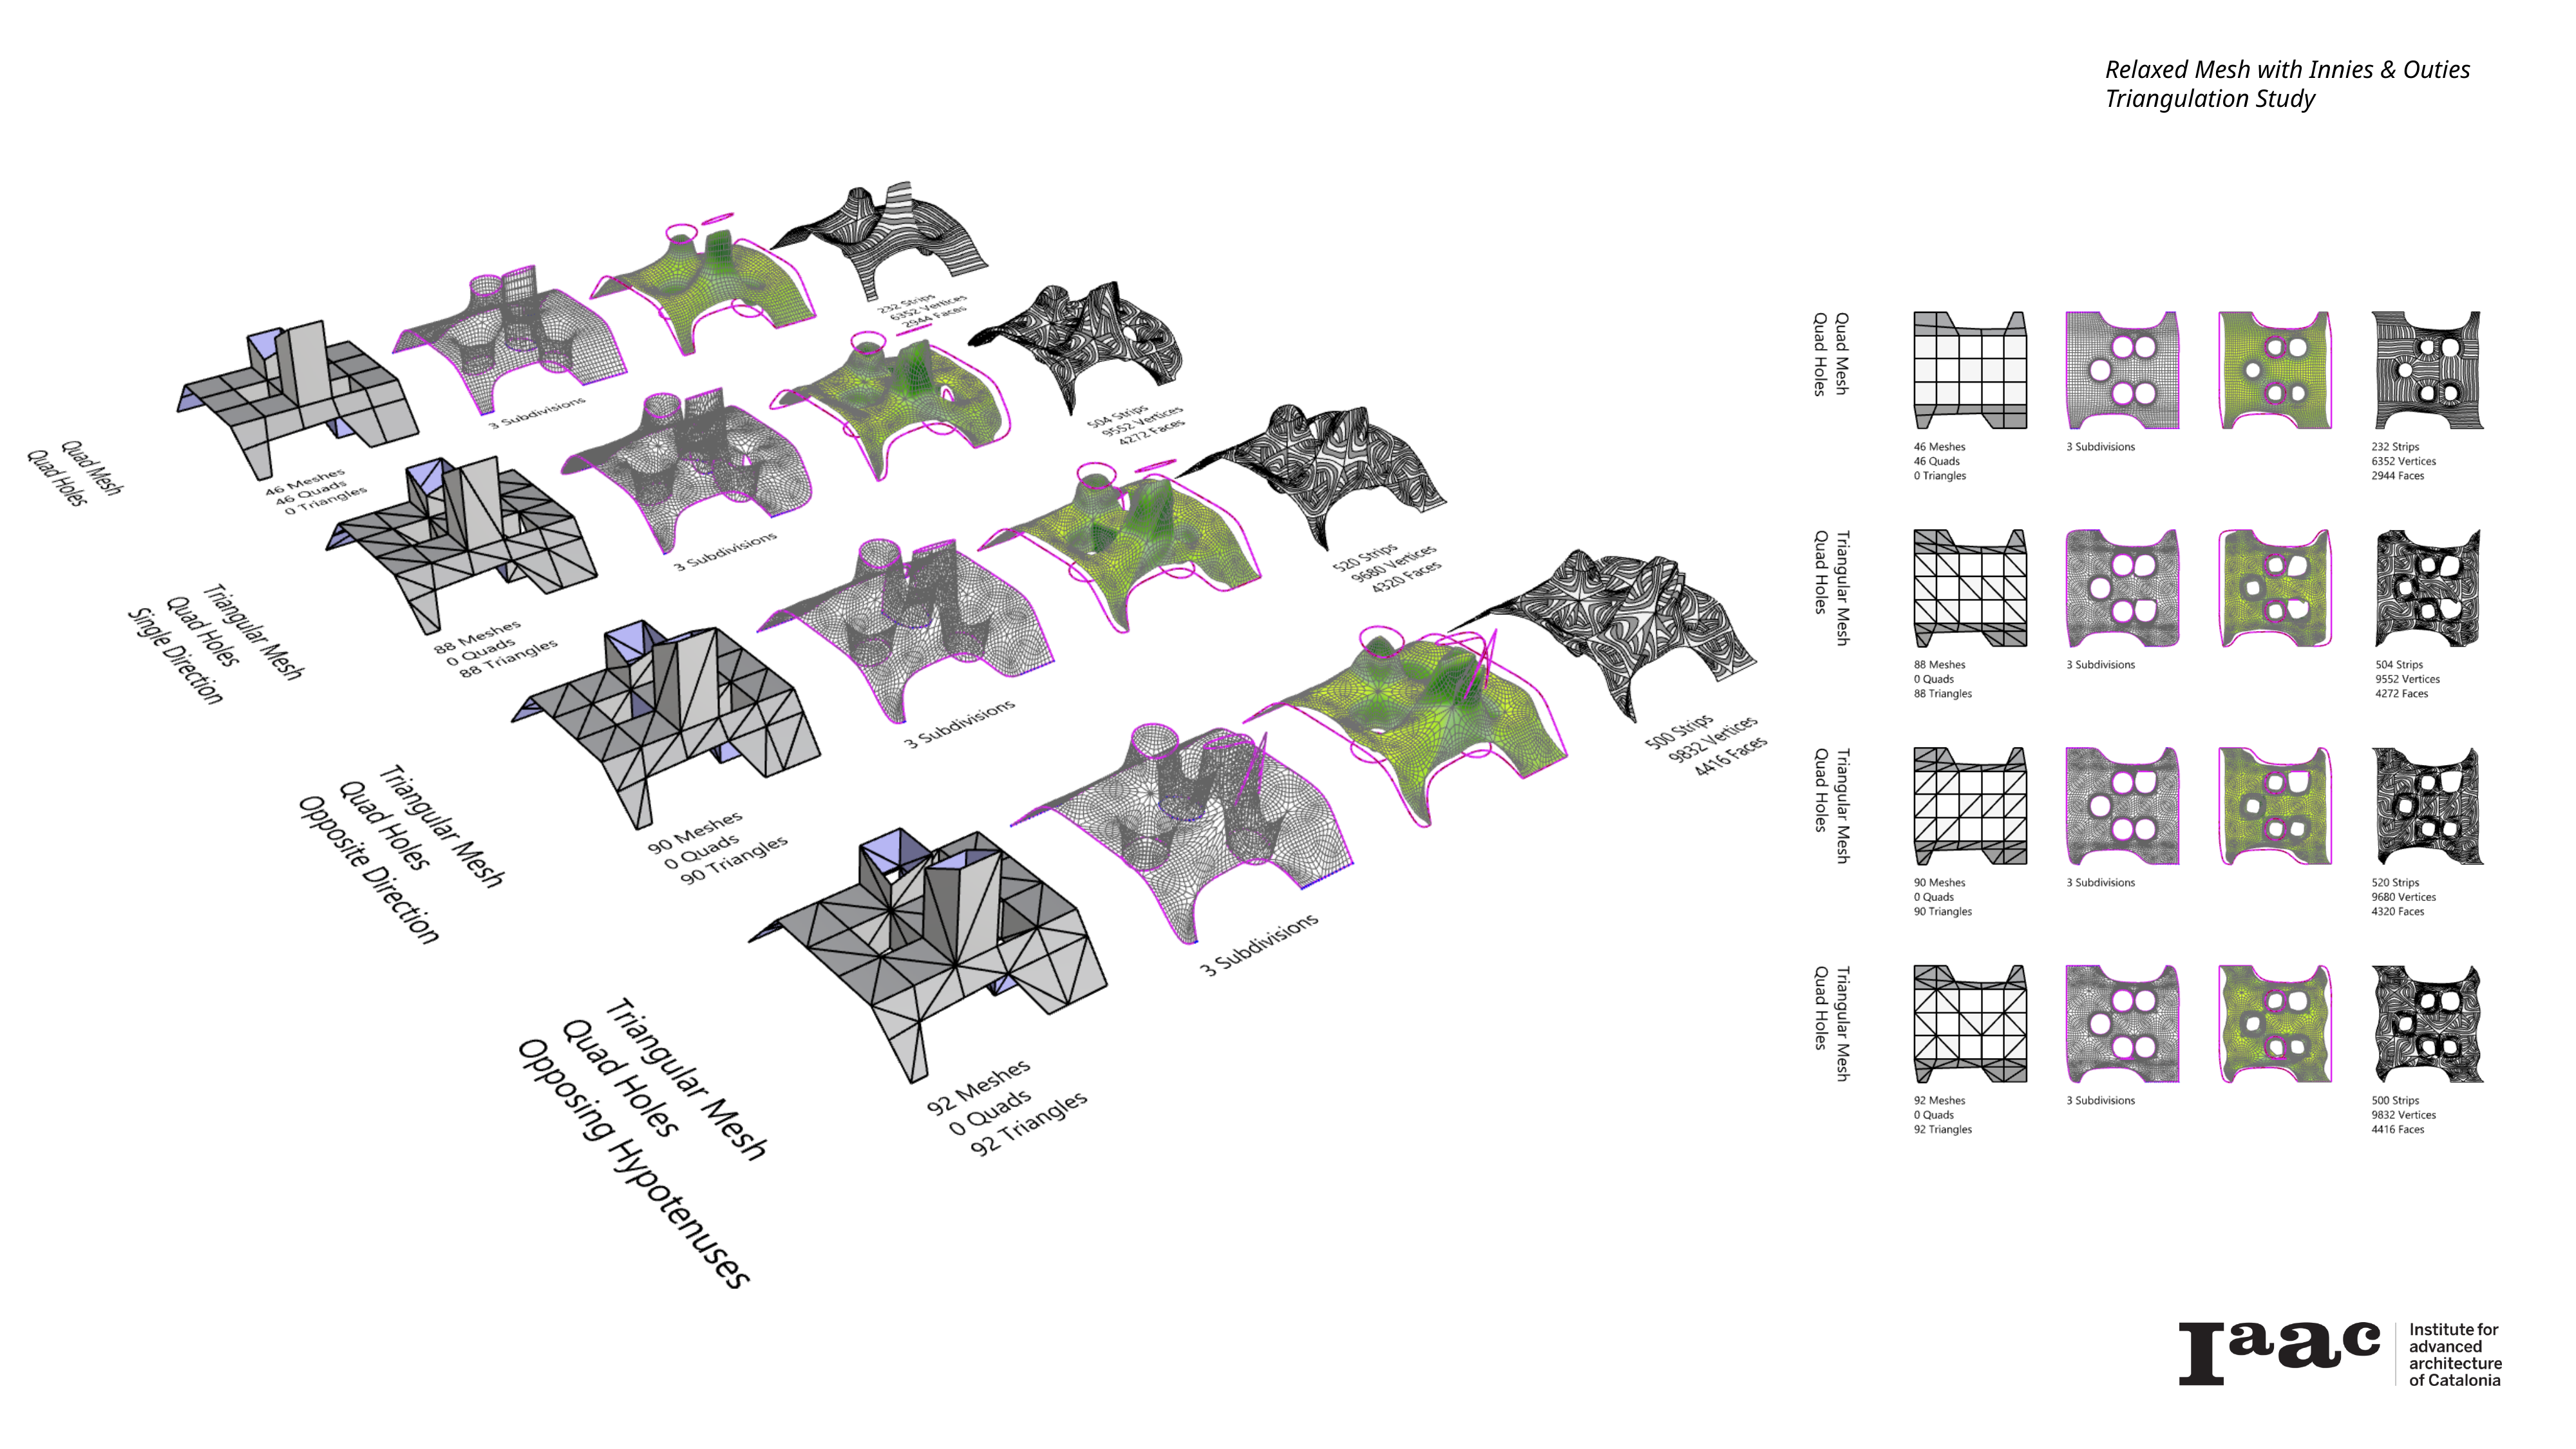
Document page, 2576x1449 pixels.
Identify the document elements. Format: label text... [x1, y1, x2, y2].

picture [0, 160, 2548, 1289]
text_box Relaxed Mesh with Innies & Outies Triangulation Study [2095, 44, 2512, 122]
picture [2179, 1322, 2502, 1386]
